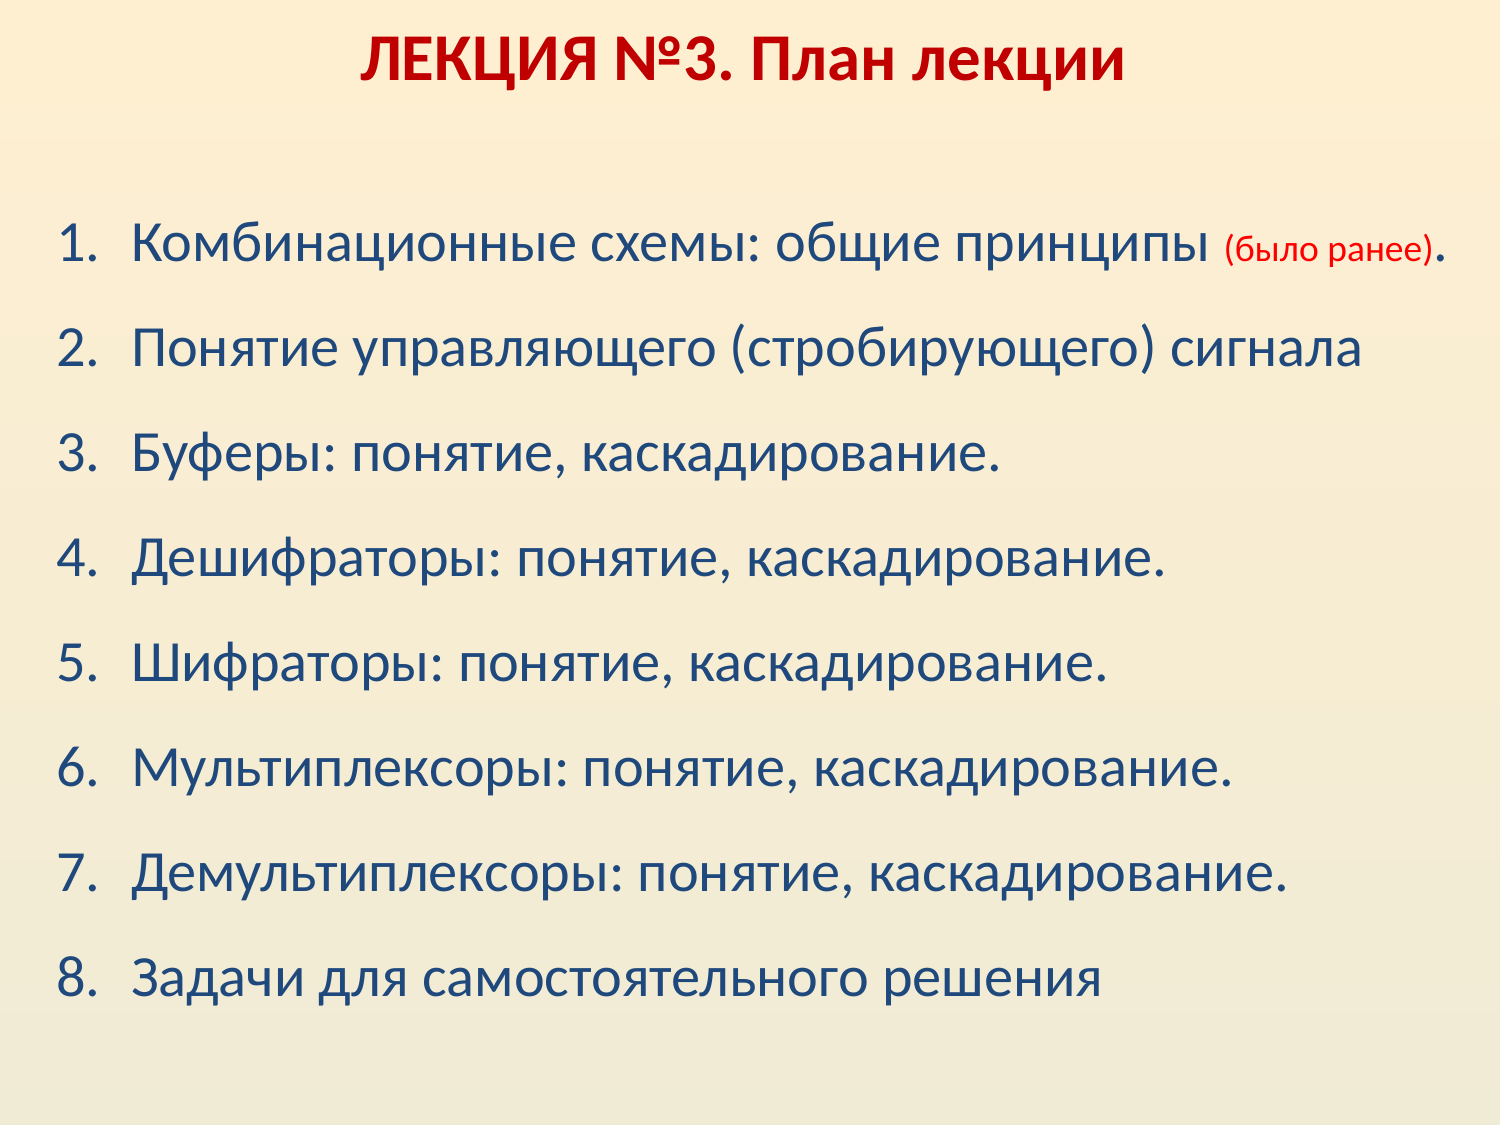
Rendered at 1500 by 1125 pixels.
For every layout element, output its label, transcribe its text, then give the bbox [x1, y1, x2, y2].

title ЛЕКЦИЯ №3. План лекции [17, 5, 1471, 102]
text_box Комбинационные схемы: общие принципы (было ранее). Понятие управляющего (стробирующего) сигнала Буферы: понятие, каскадирование. Дешифраторы: понятие, каскадирование. Шифраторы: понятие, каскадирование. Мультиплексоры: понятие, каскадирование. Демультиплексоры: понятие, каскадирование. Задачи для самостоятельного решения [41, 160, 1483, 1016]
